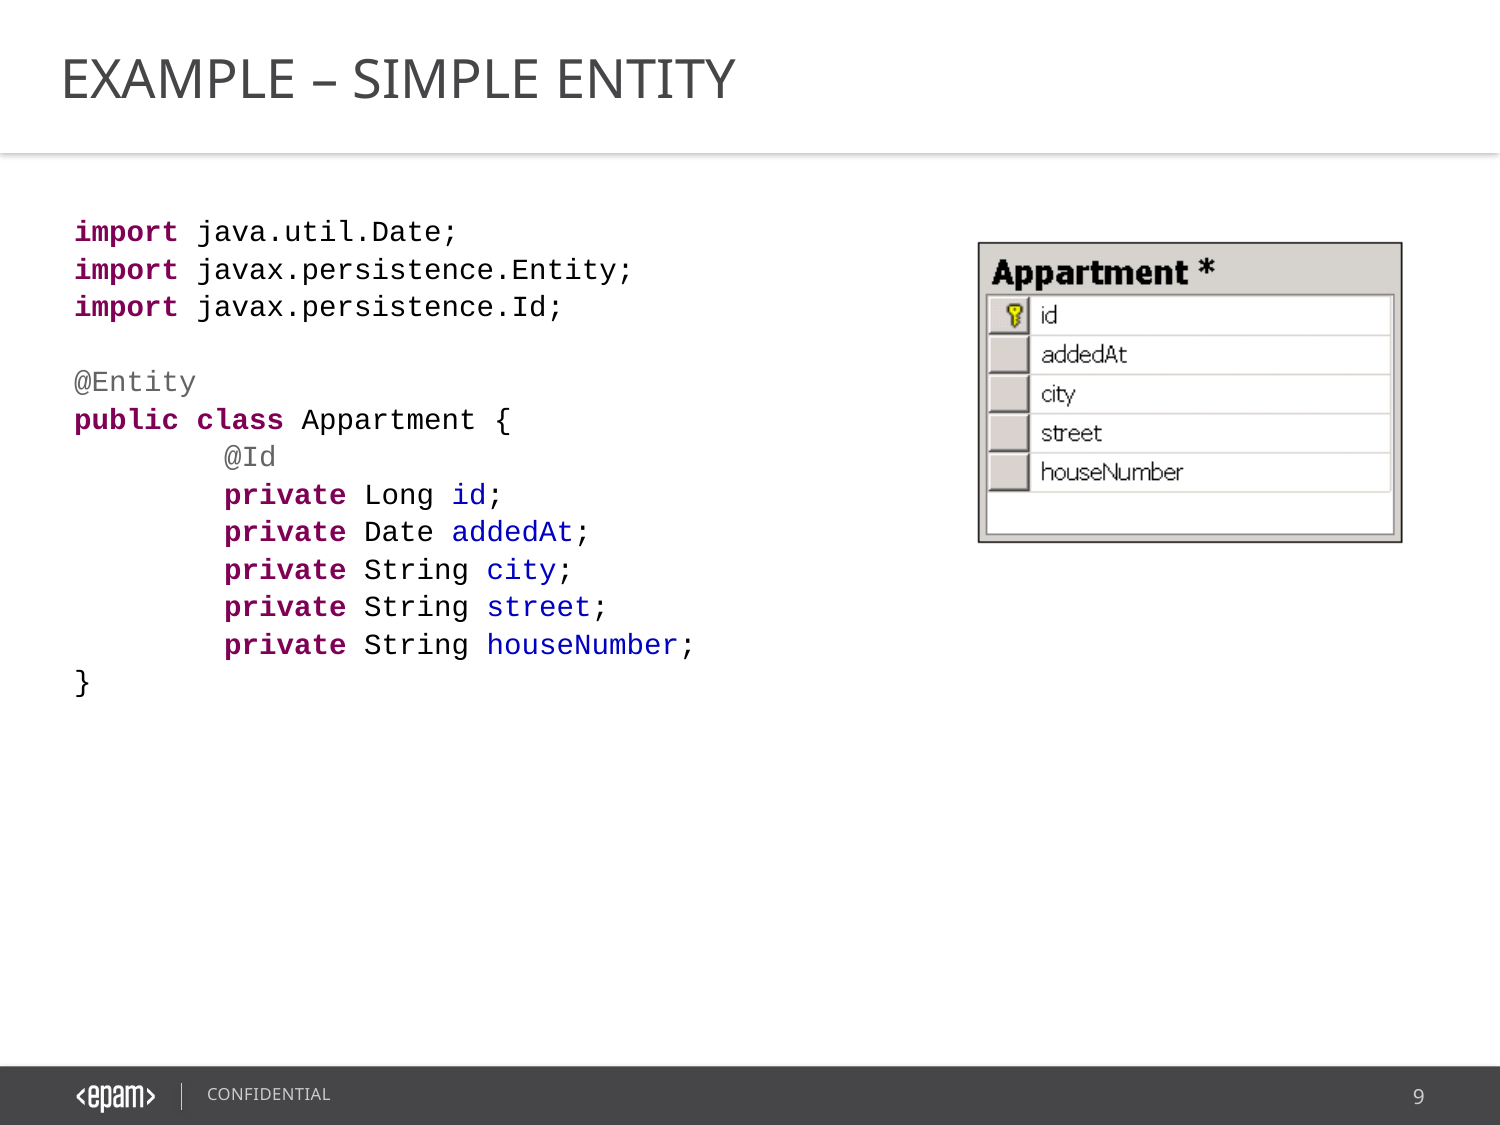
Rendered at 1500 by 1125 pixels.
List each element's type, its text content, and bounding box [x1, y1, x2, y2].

picture [76, 1085, 155, 1113]
list EXAMPLE – SIMPLE ENTITY [0, 0, 1500, 153]
picture [961, 233, 1420, 562]
list import java.util.Date; import javax.persistence.Entity; import javax.persistence.Id; @Entity public class Appartment { @Id private Long id; private Date addedAt; private String city; private String street; private String houseNumber; } [59, 202, 1434, 987]
